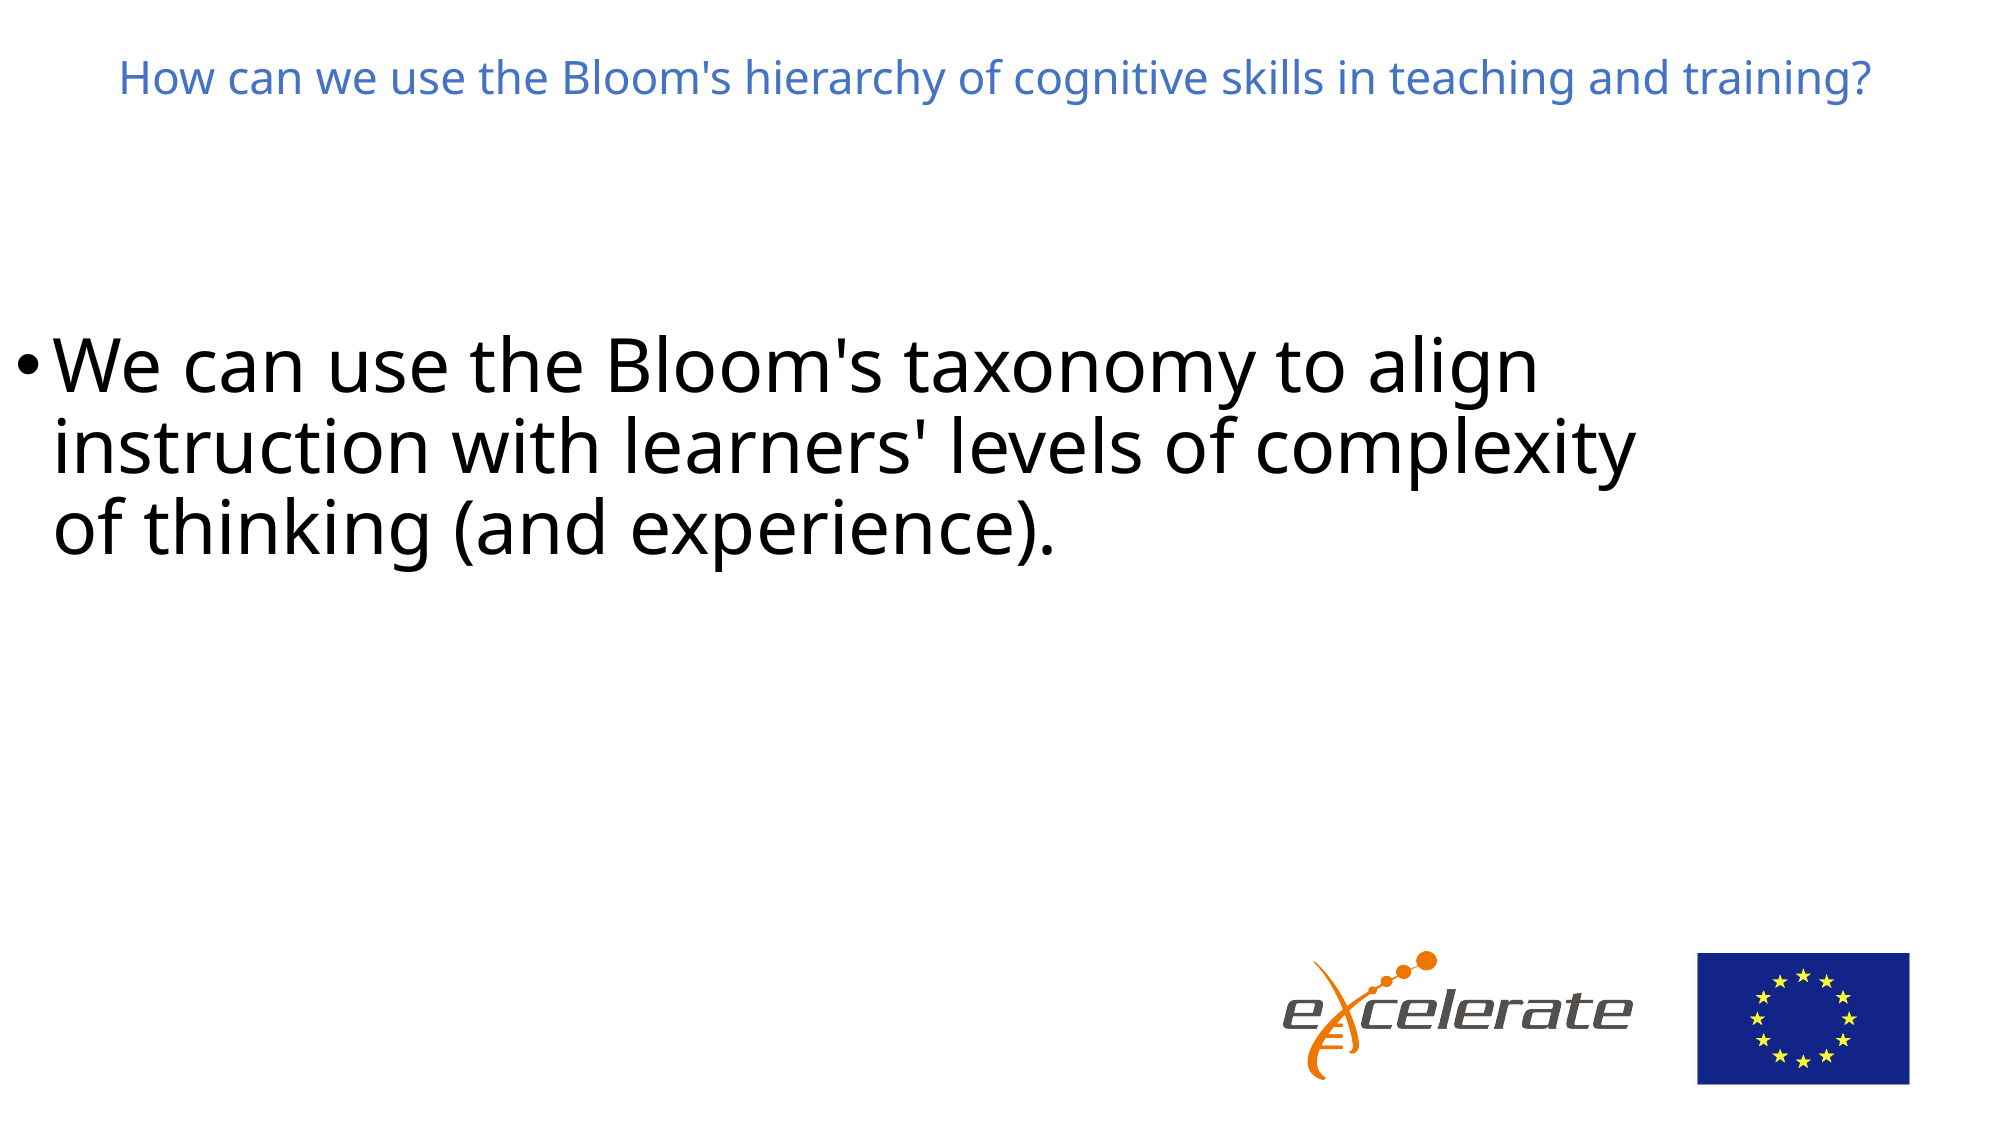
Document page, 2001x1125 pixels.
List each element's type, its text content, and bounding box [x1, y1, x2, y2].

list We can use the Bloom's taxonomy to align instruction with learners' levels of complexity of thinking (and experience). How? We can use it to: identify teaching objectives and learning outcomes design instruction and learning experiences assess learning [0, 320, 1725, 1034]
picture [1693, 949, 1913, 1088]
title How can we use the Bloom's hierarchy of cognitive skills in teaching and training? [118, 54, 1902, 138]
picture [1283, 1034, 1633, 1080]
